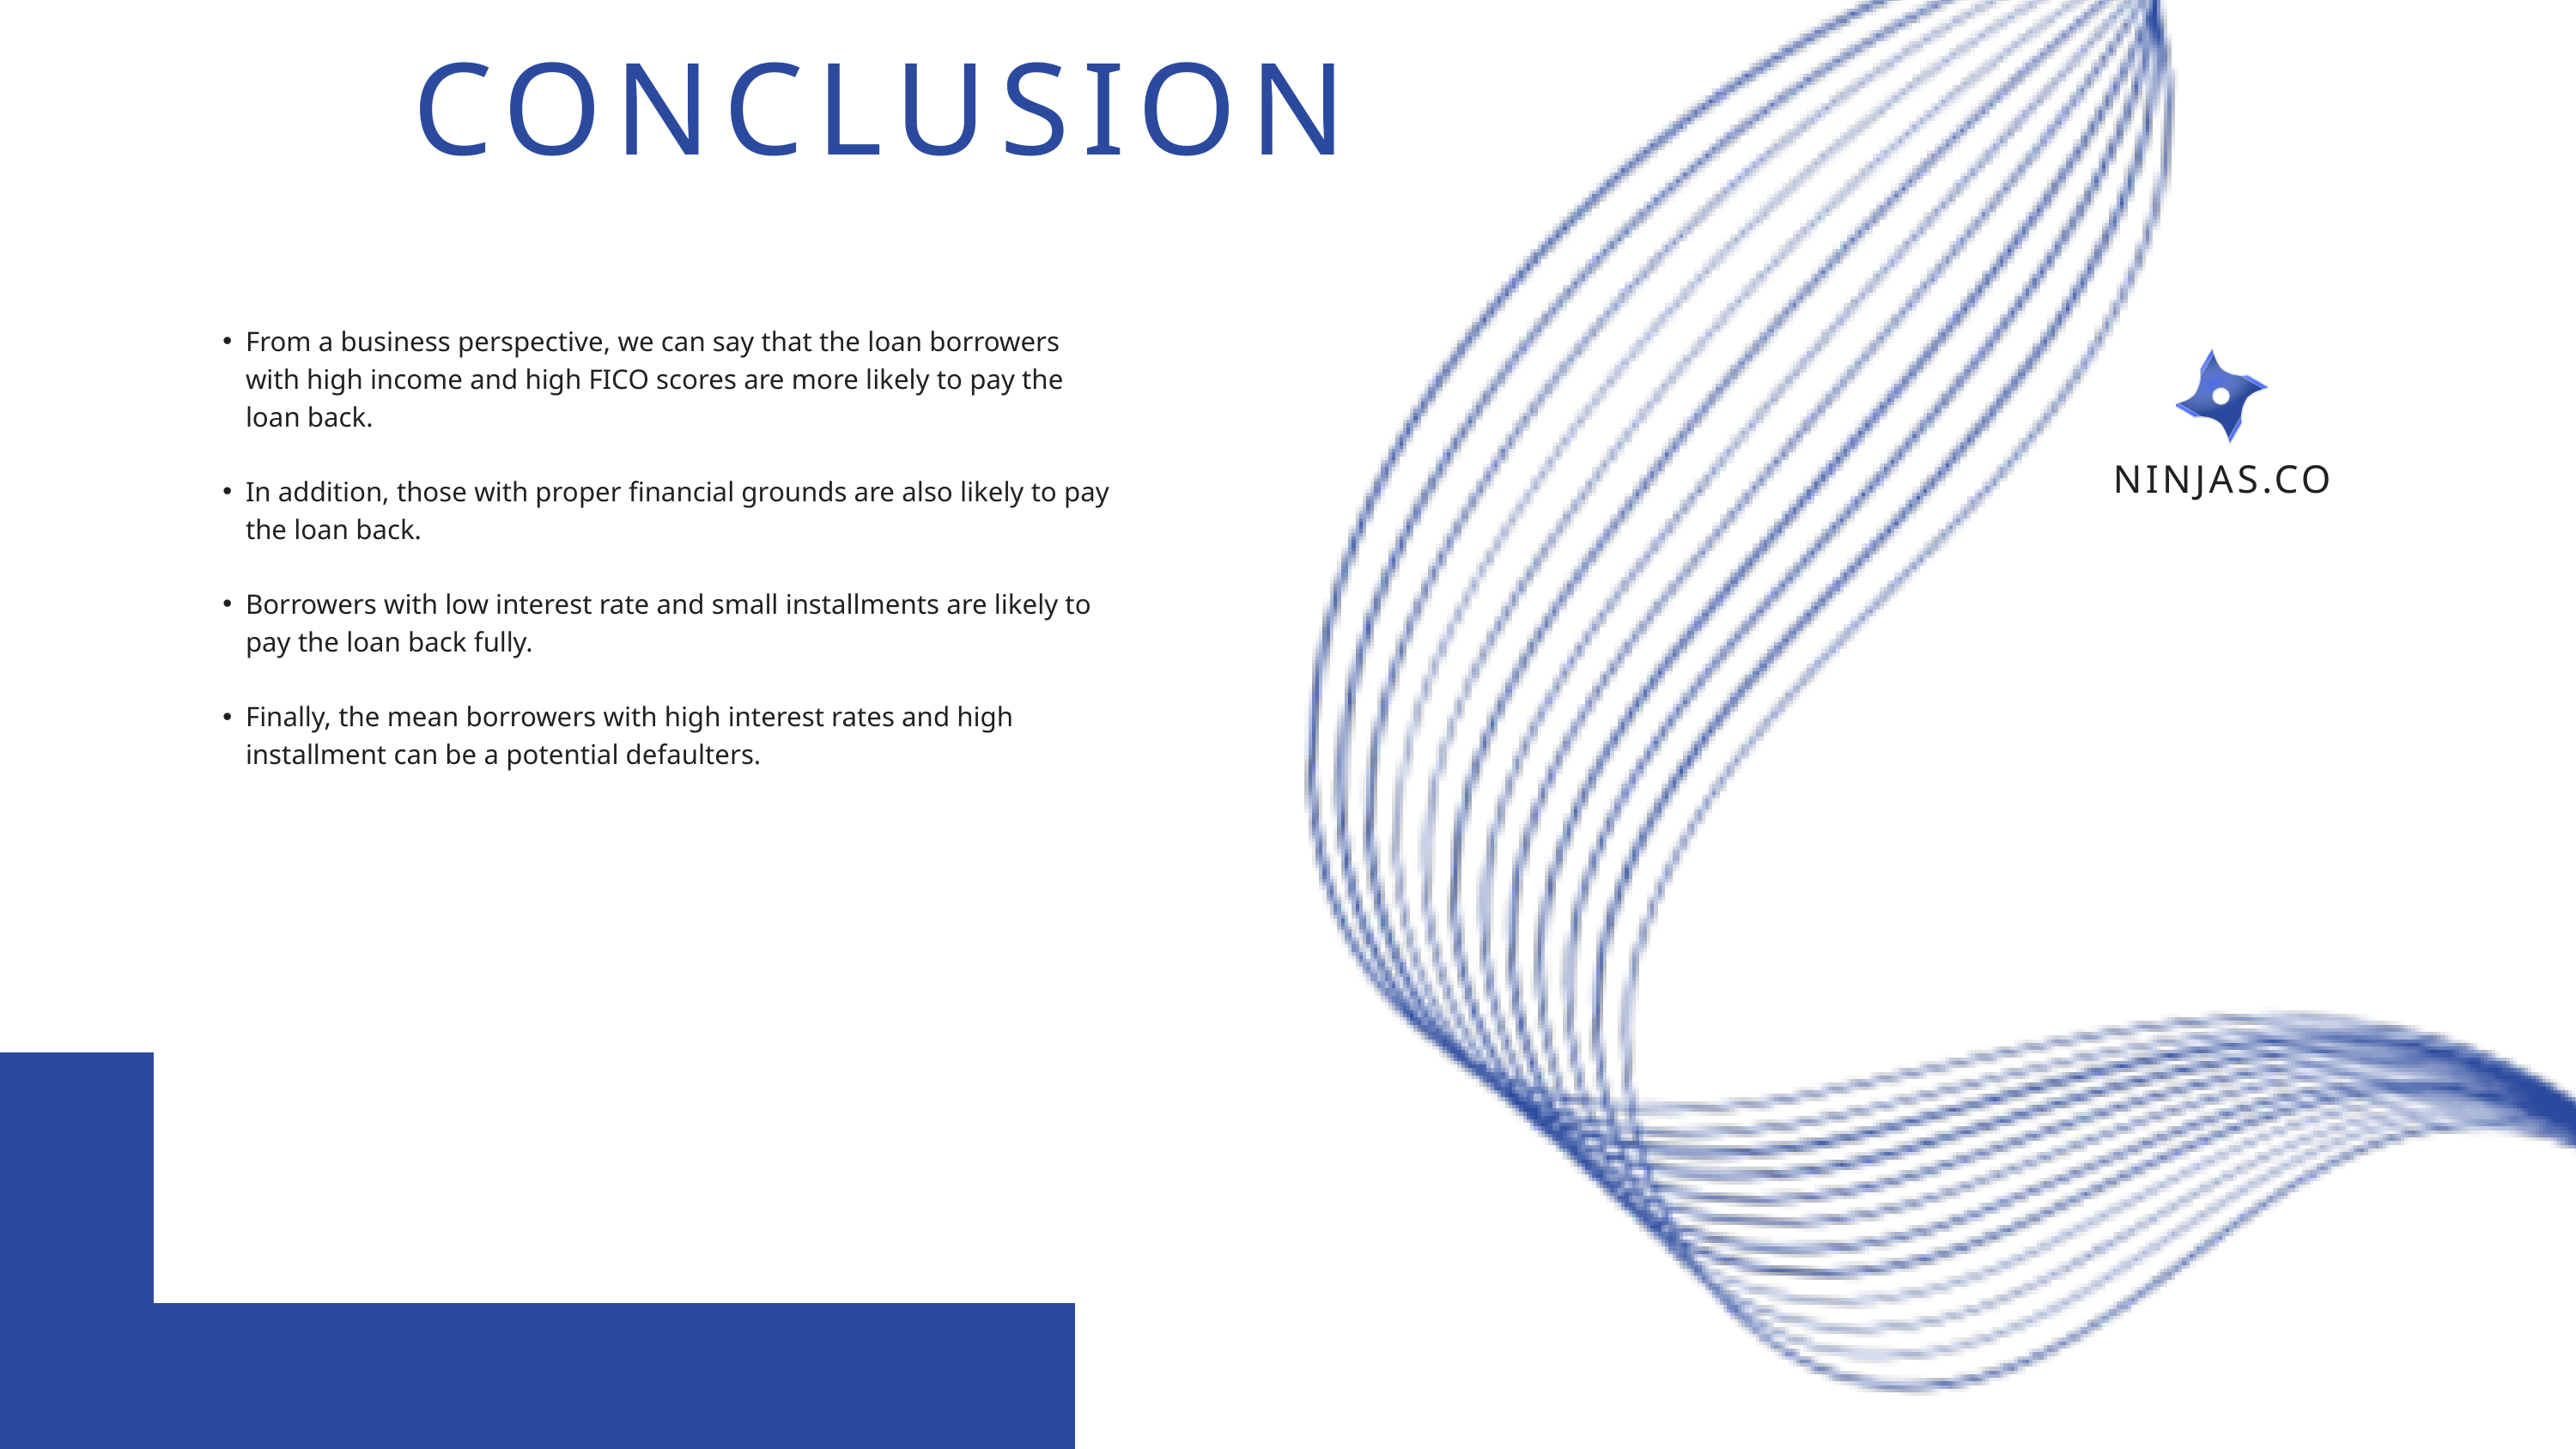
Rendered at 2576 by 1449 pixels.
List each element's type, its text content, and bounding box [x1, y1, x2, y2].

picture [0, 1052, 1075, 1449]
text_box From a business perspective, we can say that the loan borrowers with high income and high FICO scores are more likely to pay the loan back. In addition, those with proper financial grounds are also likely to pay the loan back. Borrowers with low interest rate and small installments are likely to pay the loan back fully. Finally, the mean borrowers with high interest rates and high installment can be a potential defaulters. [199, 319, 1113, 770]
picture [1261, 0, 2576, 1449]
text_box CONCLUSION [412, 4, 1318, 181]
